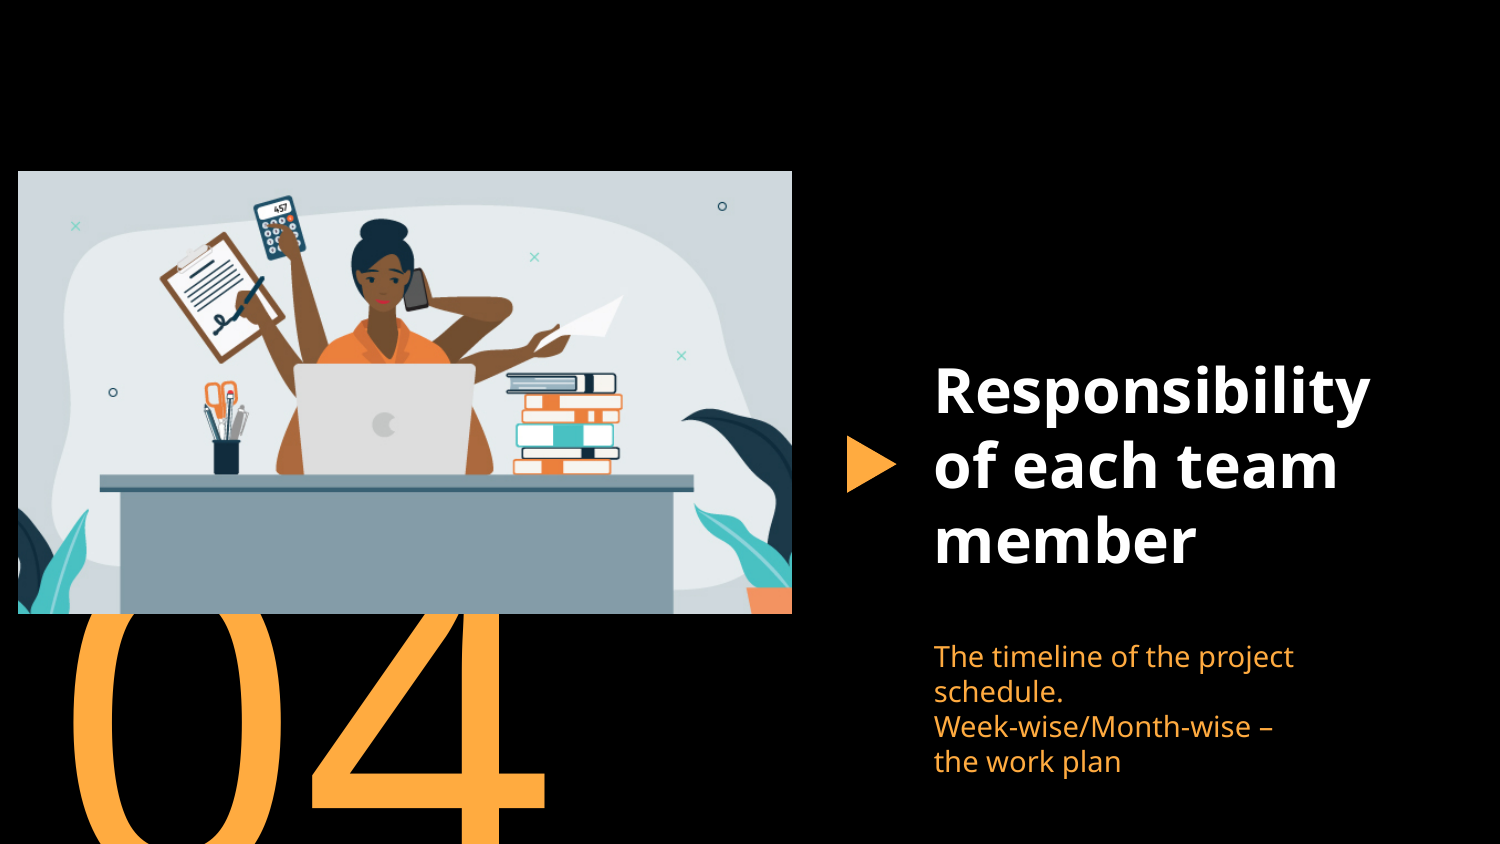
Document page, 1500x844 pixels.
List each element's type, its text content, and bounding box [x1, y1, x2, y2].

text_box [847, 435, 897, 493]
title 04 [37, 619, 792, 844]
picture [18, 171, 793, 614]
title Responsibility of each team member [918, 490, 1463, 591]
subtitle The timeline of the project schedule. Week-wise/Month-wise – the work plan [918, 623, 1341, 754]
